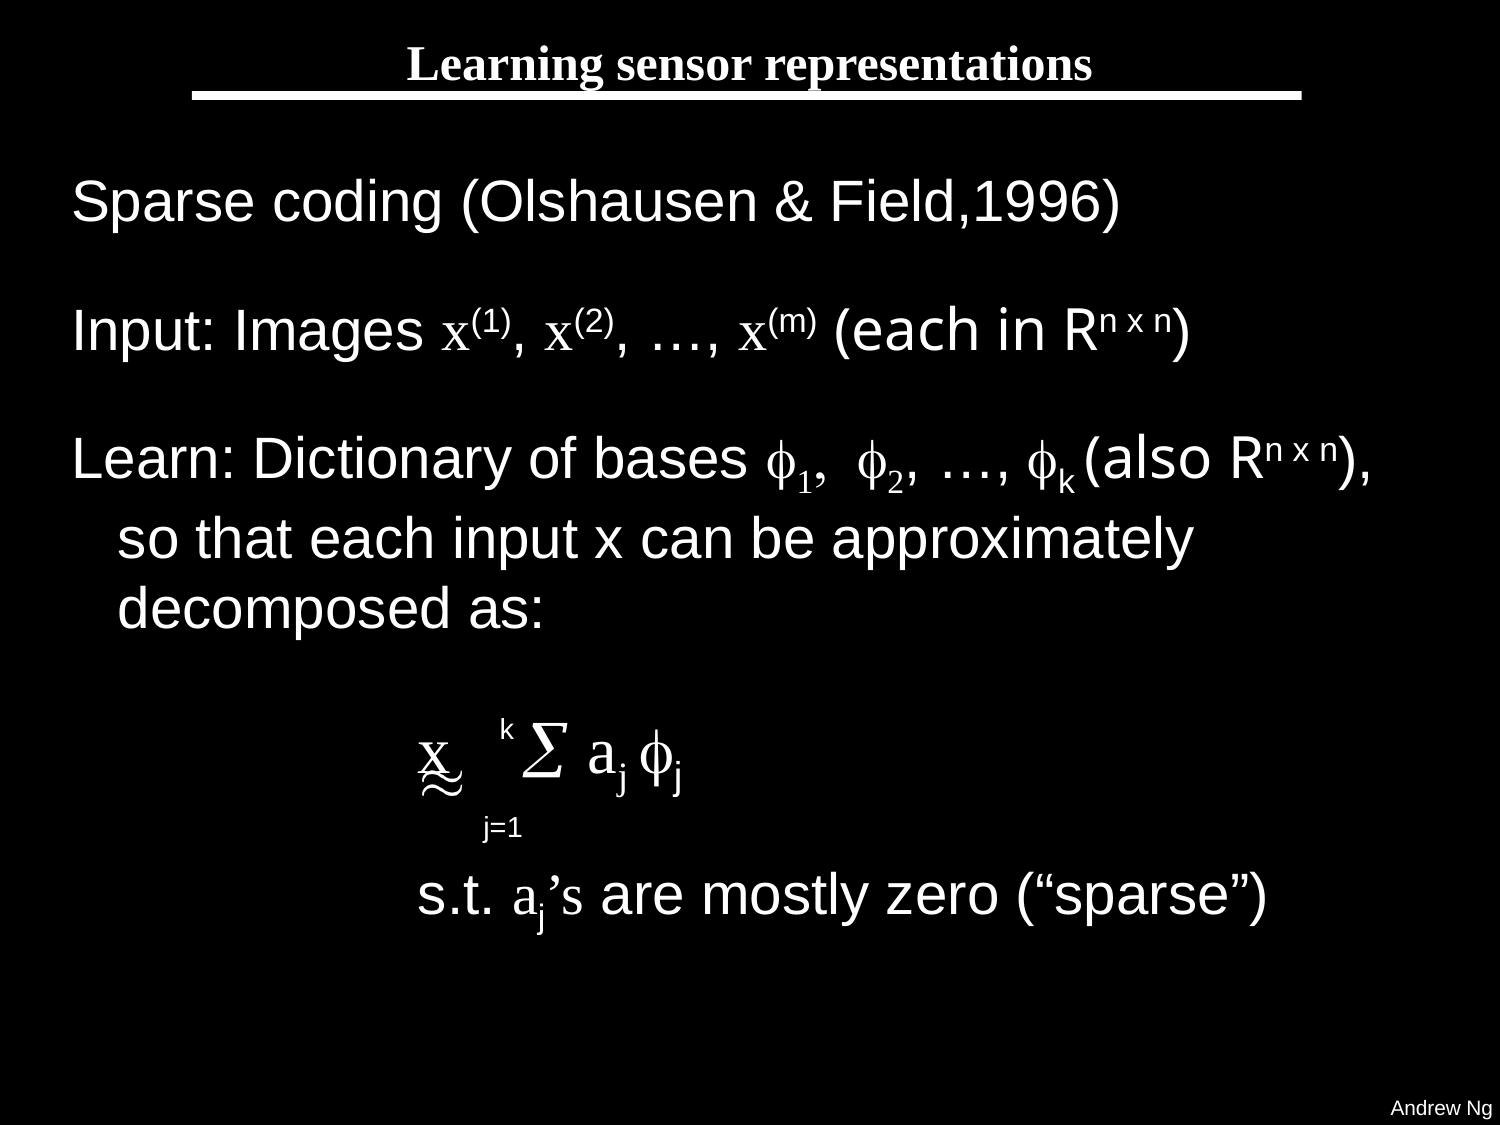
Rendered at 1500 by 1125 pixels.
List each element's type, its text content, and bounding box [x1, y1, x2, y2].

title Learning sensor representations [224, 34, 1276, 86]
text_box k [484, 697, 612, 772]
list Sparse coding (Olshausen & Field,1996) Input: Images x(1), x(2), …, x(m) (each in Rn x n) Learn: Dictionary of bases f1, f2, …, fk (also Rn x n), so that each input x can be approximately decomposed as: x  aj fj s.t. aj’s are mostly zero (“sparse”) Use to represent 14x14 image patch succinctly, as [a7=0.8, a36=0.3, a41 = 0.5]. I.e., this indicates which “basic edges” make up the image. [55, 155, 1445, 1002]
text_box j=1 [468, 795, 596, 871]
picture [422, 770, 462, 796]
